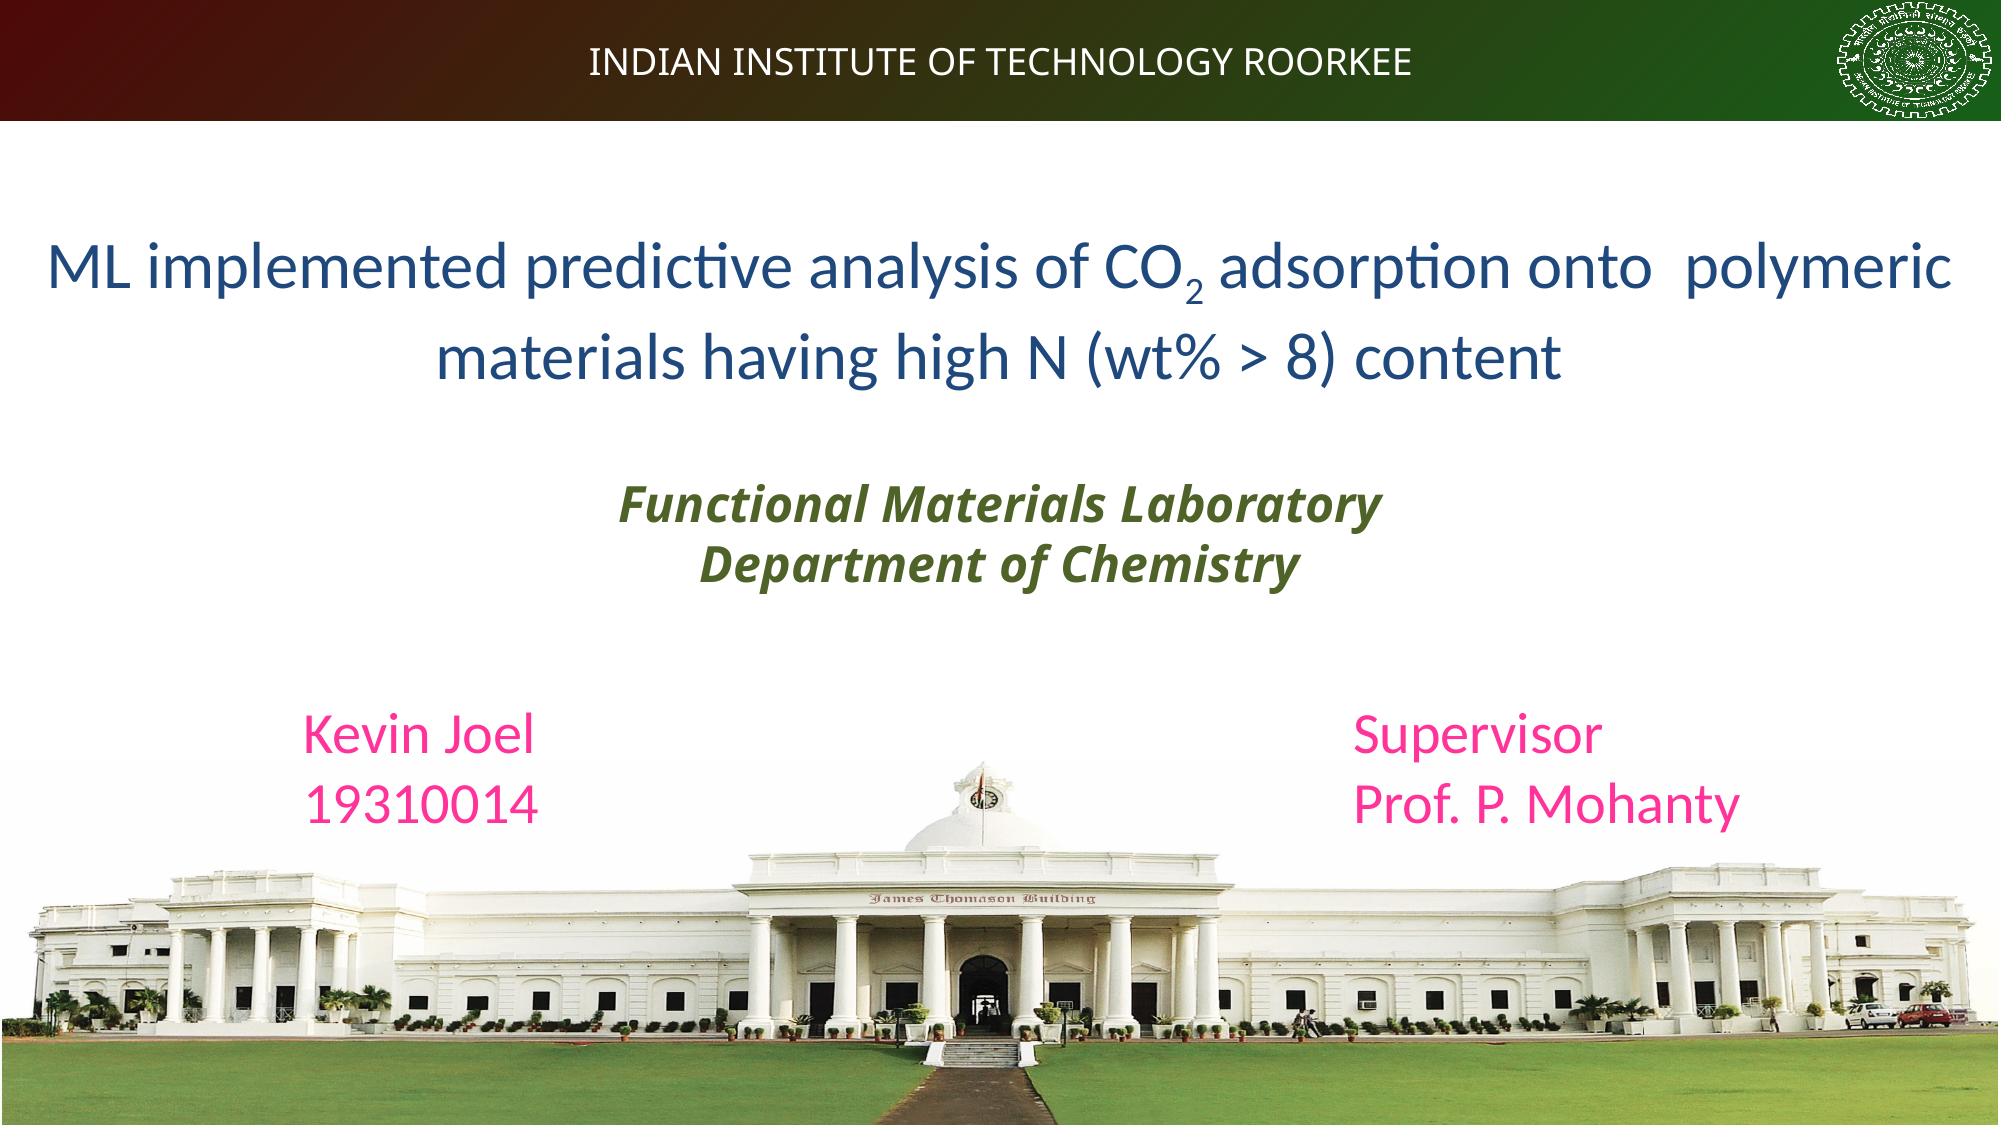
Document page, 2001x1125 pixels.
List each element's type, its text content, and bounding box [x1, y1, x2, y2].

text_box Kevin Joel Supervisor 19310014 Prof. P. Mohanty [288, 687, 1811, 843]
picture [0, 759, 1998, 1125]
picture [1832, 0, 1998, 120]
text_box ML implemented predictive analysis of CO2 adsorption onto polymeric materials having high N (wt% > 8) content Functional Materials Laboratory Department of Chemistry [0, 214, 2000, 600]
